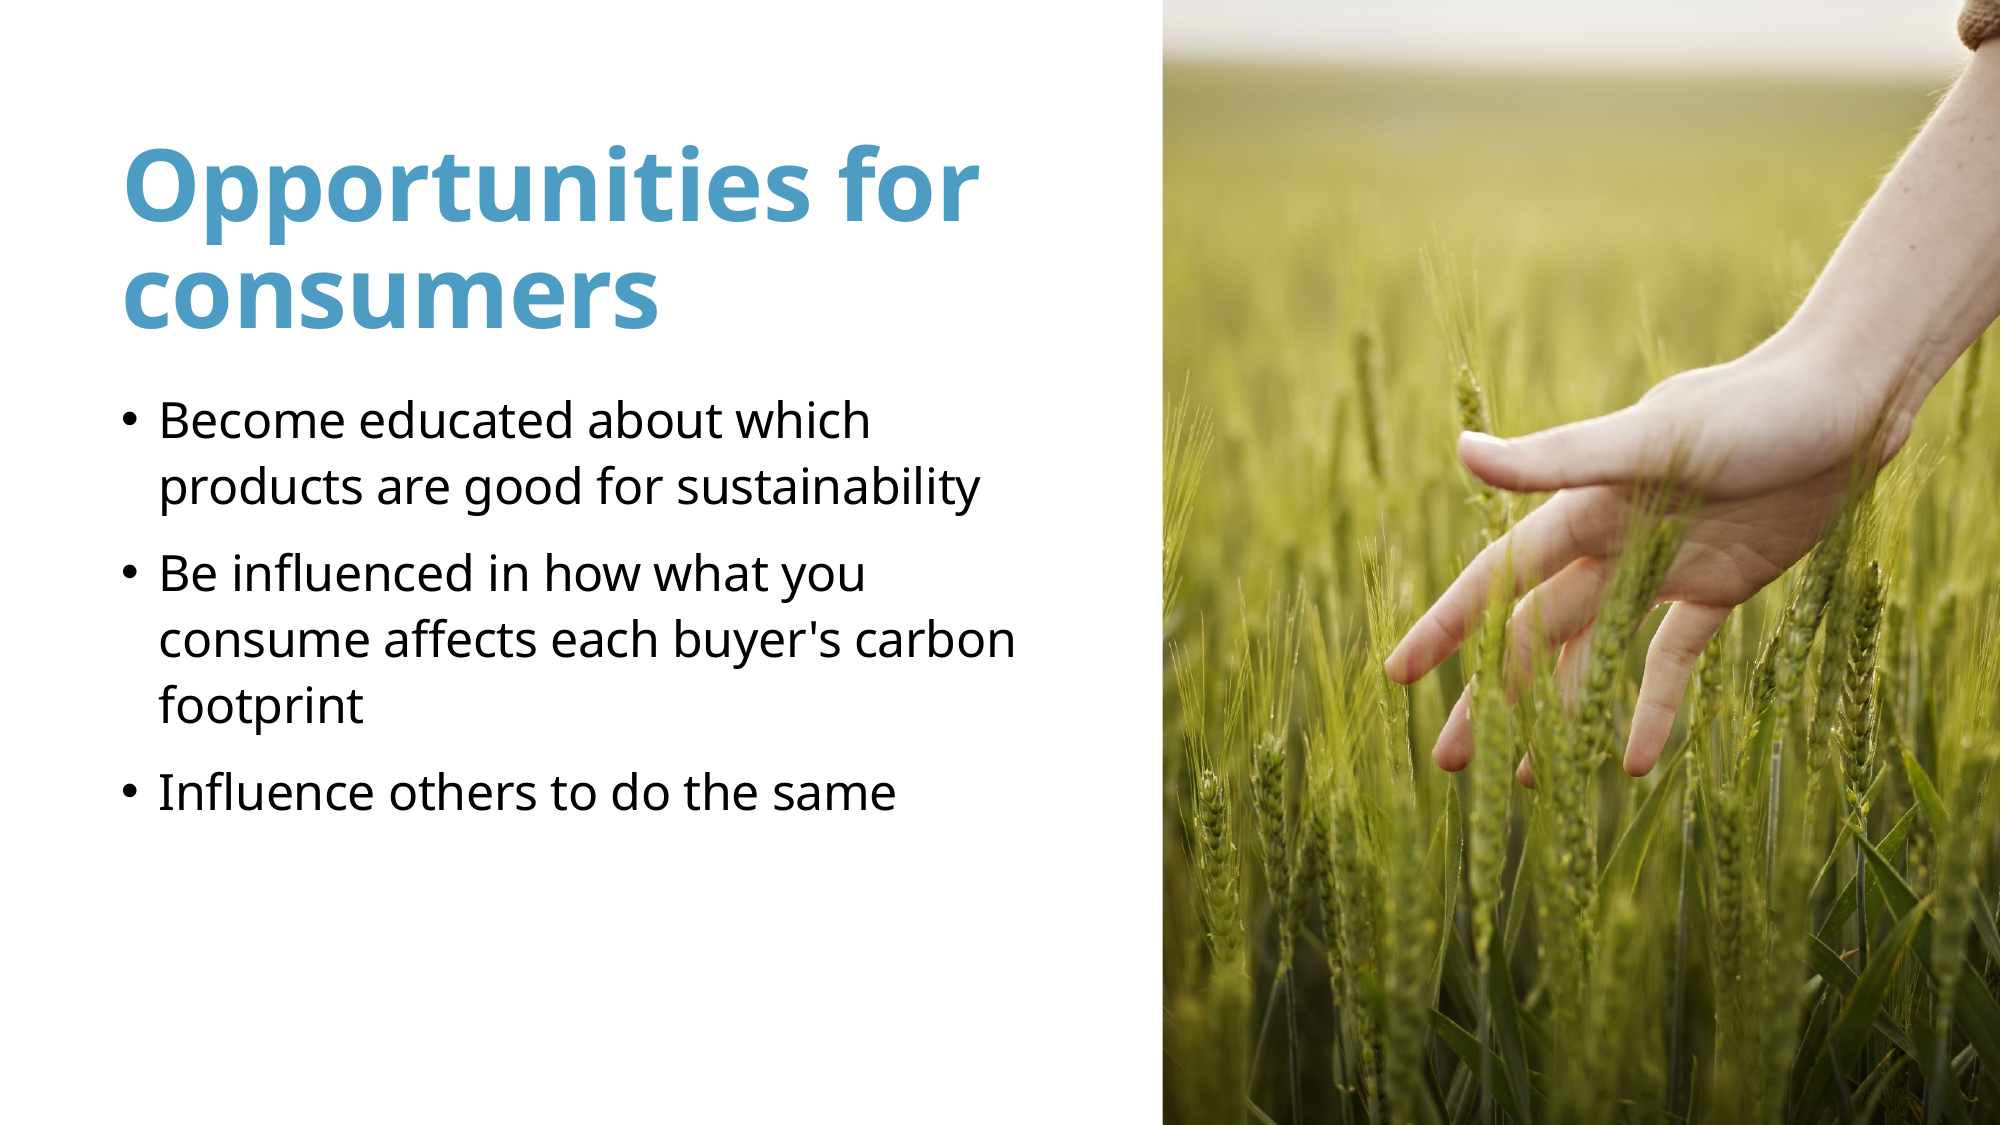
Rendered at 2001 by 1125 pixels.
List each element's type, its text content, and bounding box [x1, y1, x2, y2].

text_box [0, 0, 1162, 1125]
title Opportunities for consumers [106, 59, 1038, 359]
list Become educated about which products are good for sustainability Be influenced in how what you consume affects each buyer's carbon footprint Influence others to do the same [106, 375, 1038, 1014]
picture [1162, 0, 2000, 1125]
